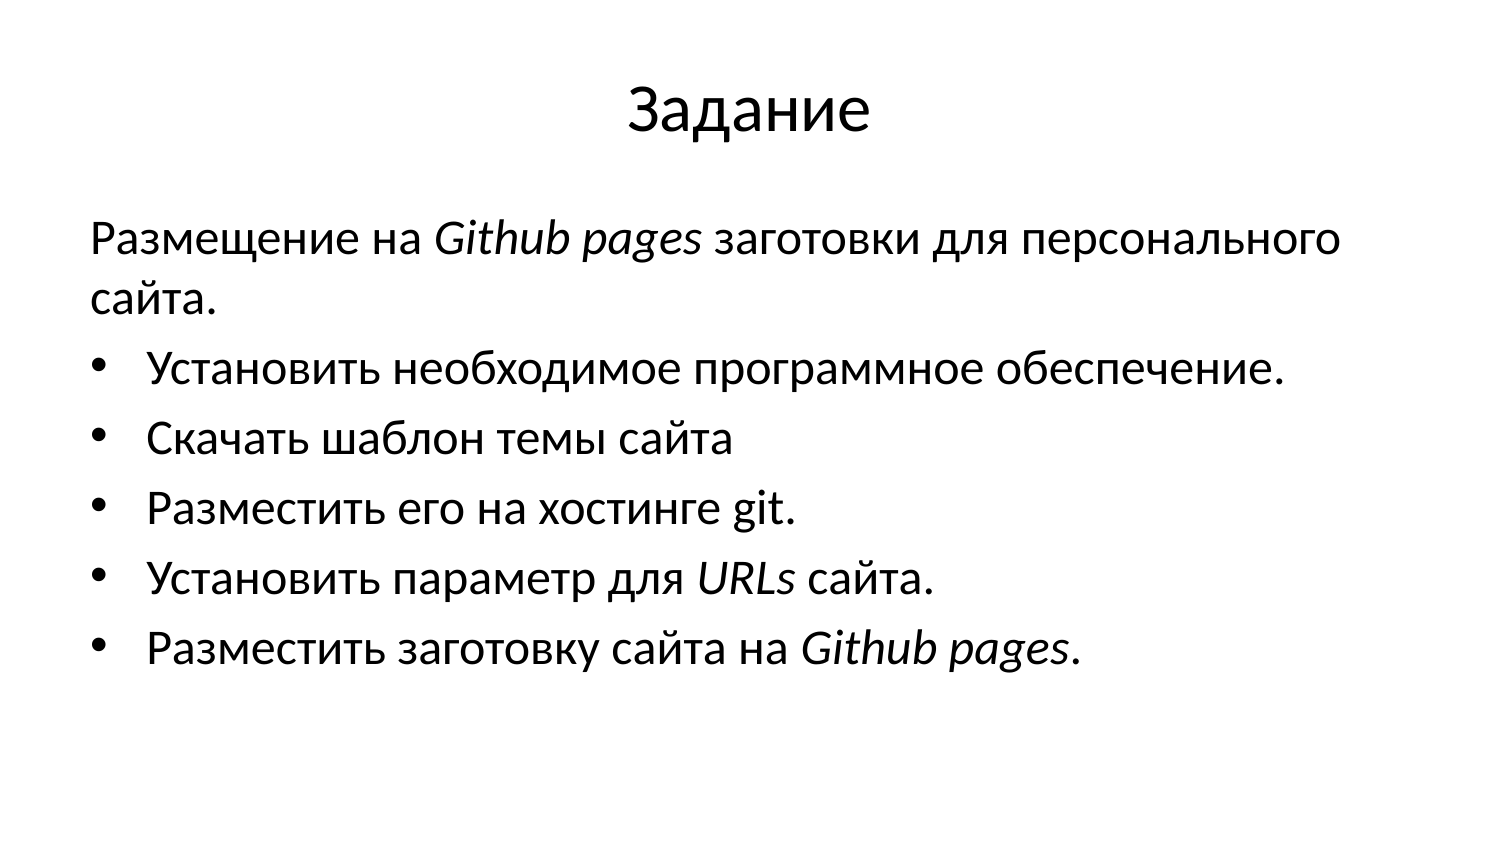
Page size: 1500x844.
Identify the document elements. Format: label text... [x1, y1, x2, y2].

list Размещение на Github pages заготовки для персонального сайта. Установить необходимое программное обеспечение. Скачать шаблон темы сайта Разместить его на хостинге git. Установить параметр для URLs сайта. Разместить заготовку сайта на Github pages. [75, 196, 1425, 754]
title Задание [75, 33, 1425, 175]
